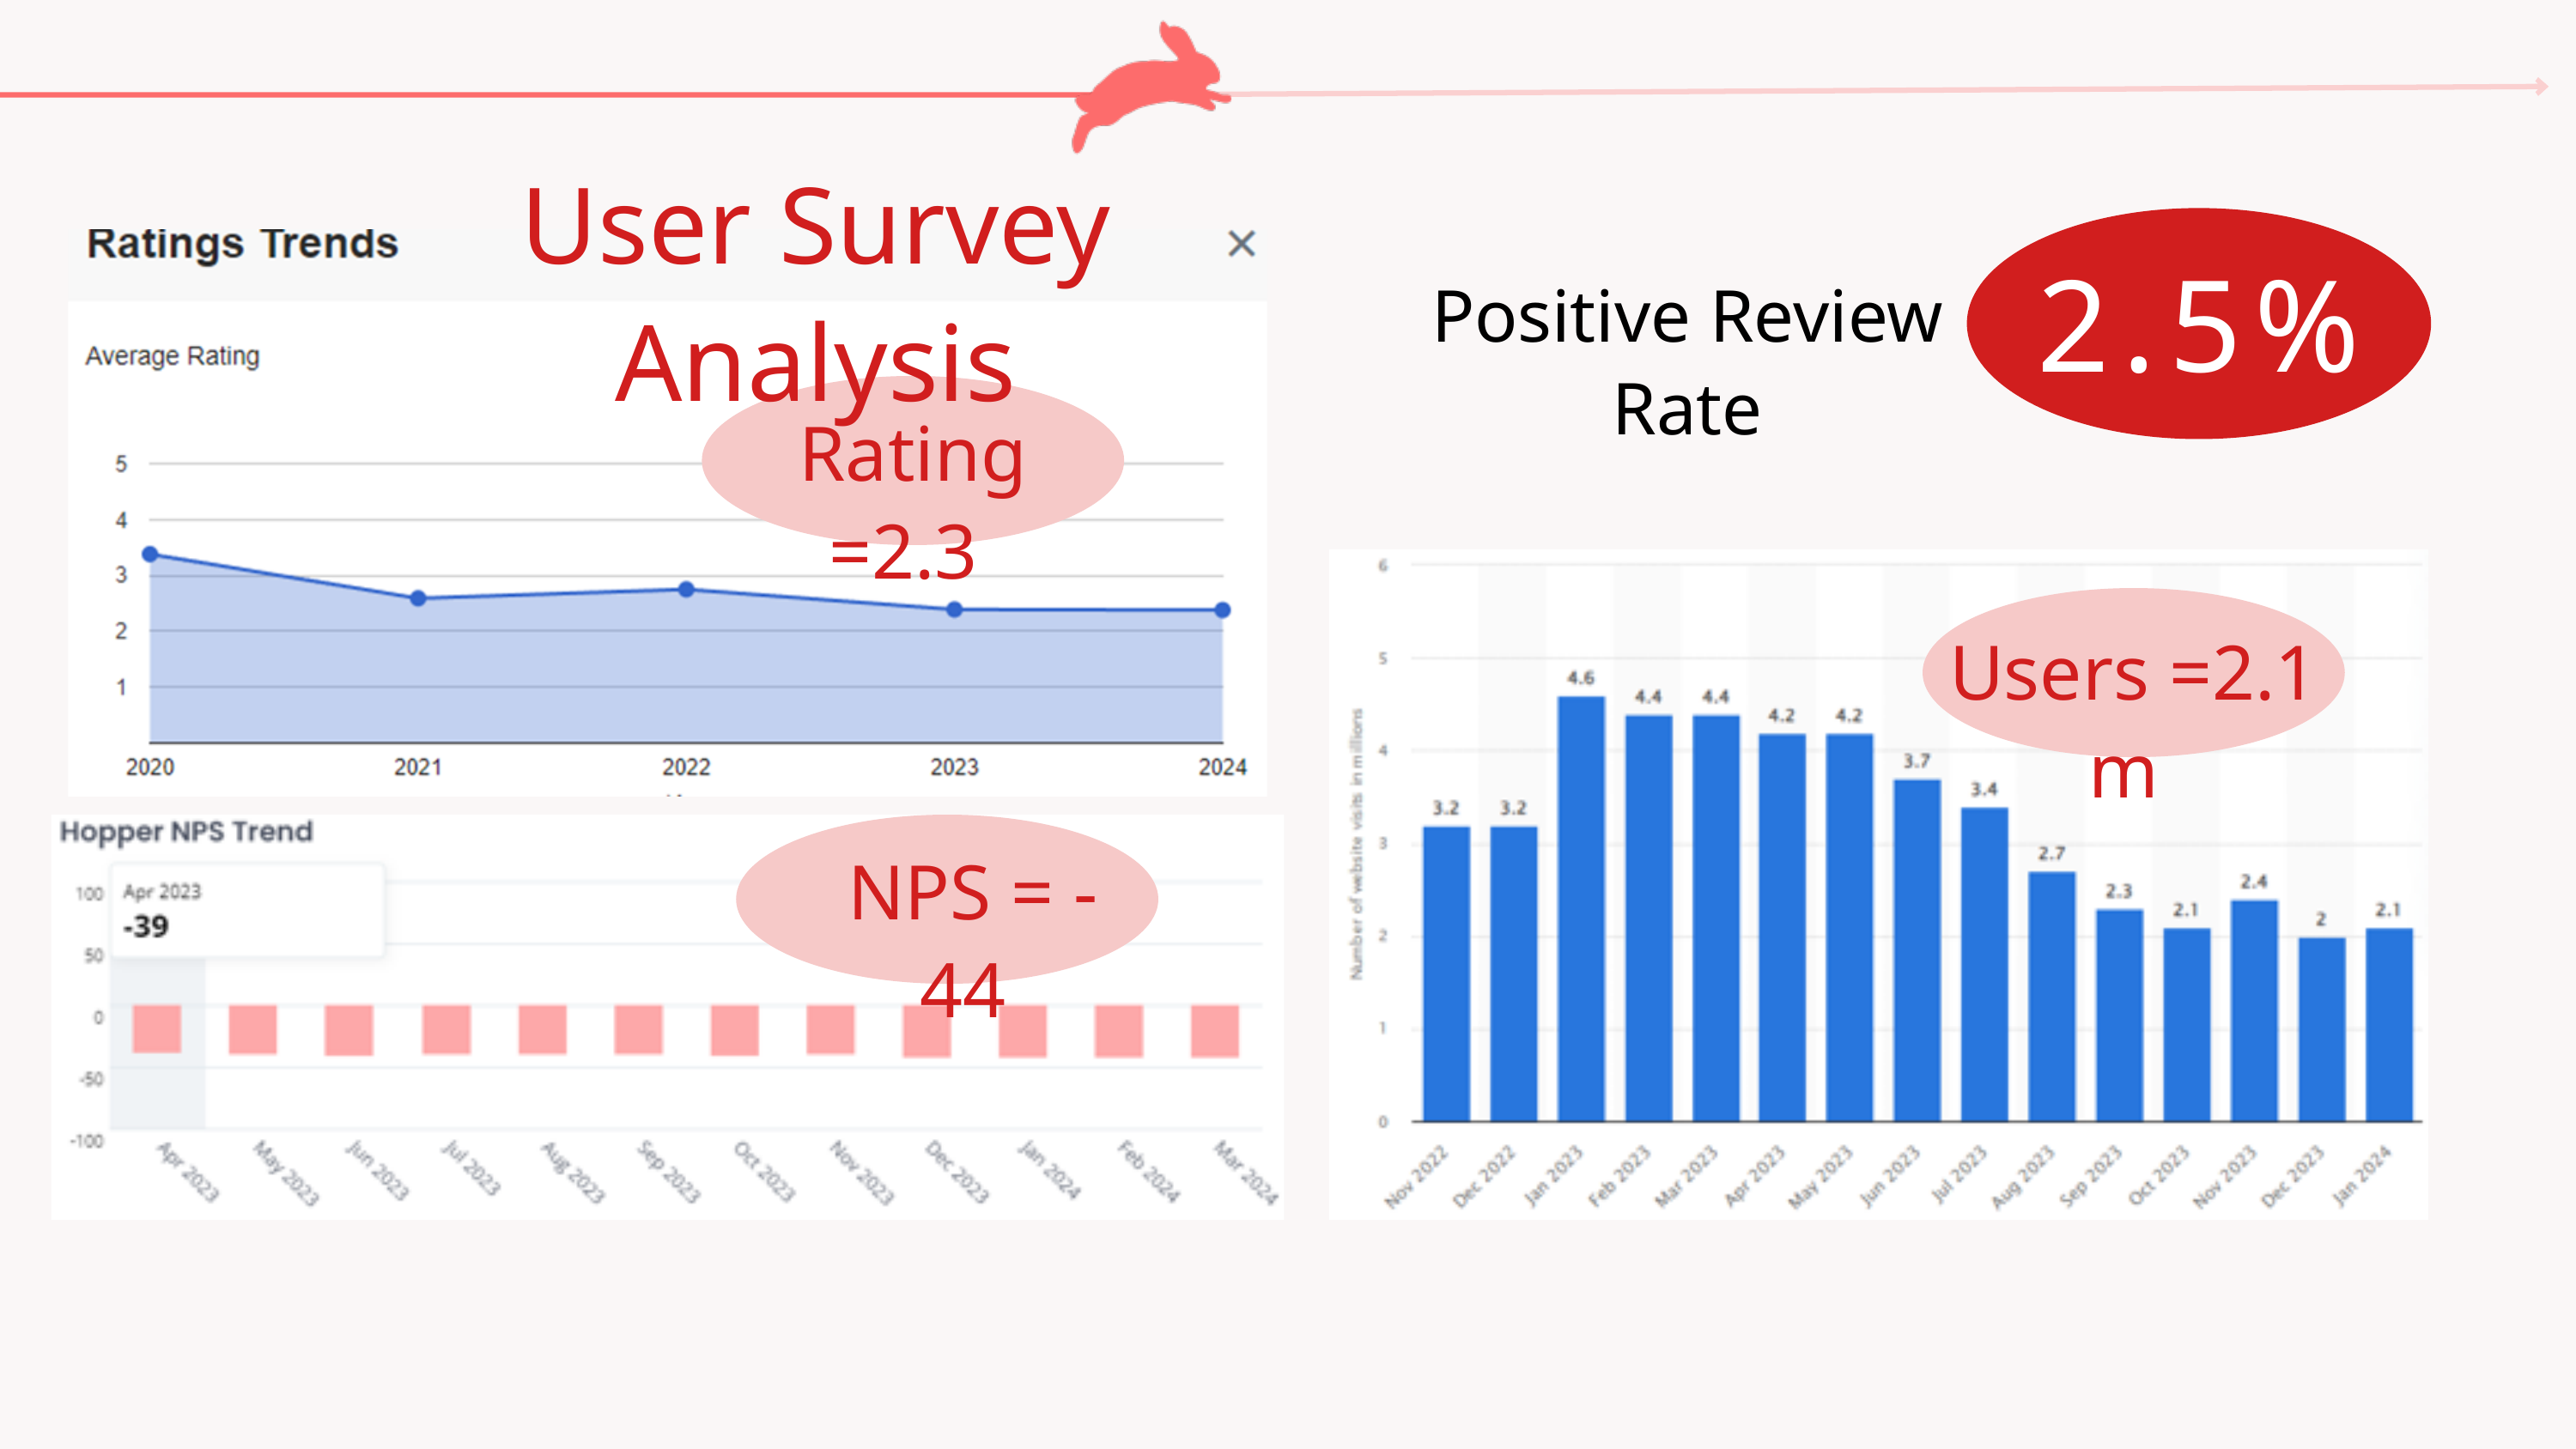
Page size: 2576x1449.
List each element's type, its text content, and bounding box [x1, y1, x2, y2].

text_box [68, 229, 1267, 797]
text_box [1922, 587, 2345, 758]
text_box Users =2.1 m [1943, 764, 2324, 814]
text_box Rating =2.3 [745, 554, 1081, 594]
text_box [51, 815, 1285, 1220]
text_box User Survey Analysis [400, 148, 1232, 422]
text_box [735, 814, 1159, 985]
text_box NPS = -44 [821, 991, 1125, 1033]
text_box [702, 375, 1125, 546]
text_box Positive Review Rate [1431, 263, 1944, 450]
text_box [1071, 16, 1232, 156]
text_box [1328, 549, 2428, 1220]
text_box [1966, 208, 2432, 440]
